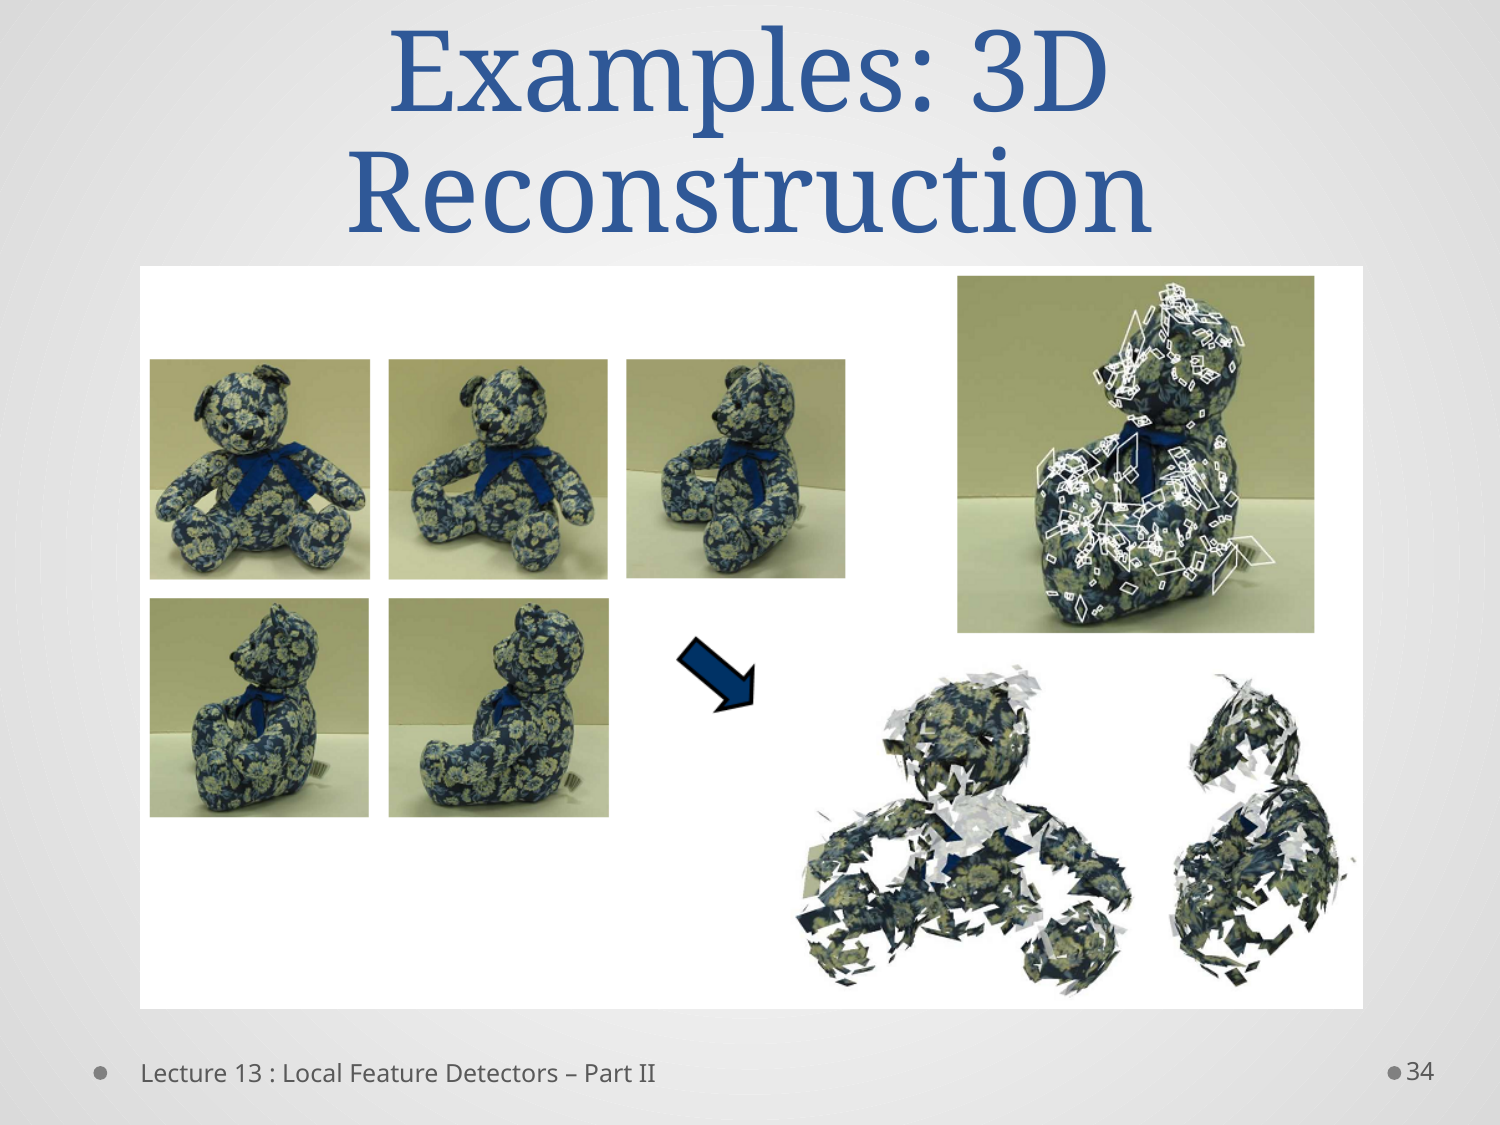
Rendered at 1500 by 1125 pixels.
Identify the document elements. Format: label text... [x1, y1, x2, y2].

title Examples: 3D Reconstruction [75, 0, 1425, 263]
slide_number 34 [1401, 1042, 1494, 1103]
picture [140, 266, 1363, 1010]
